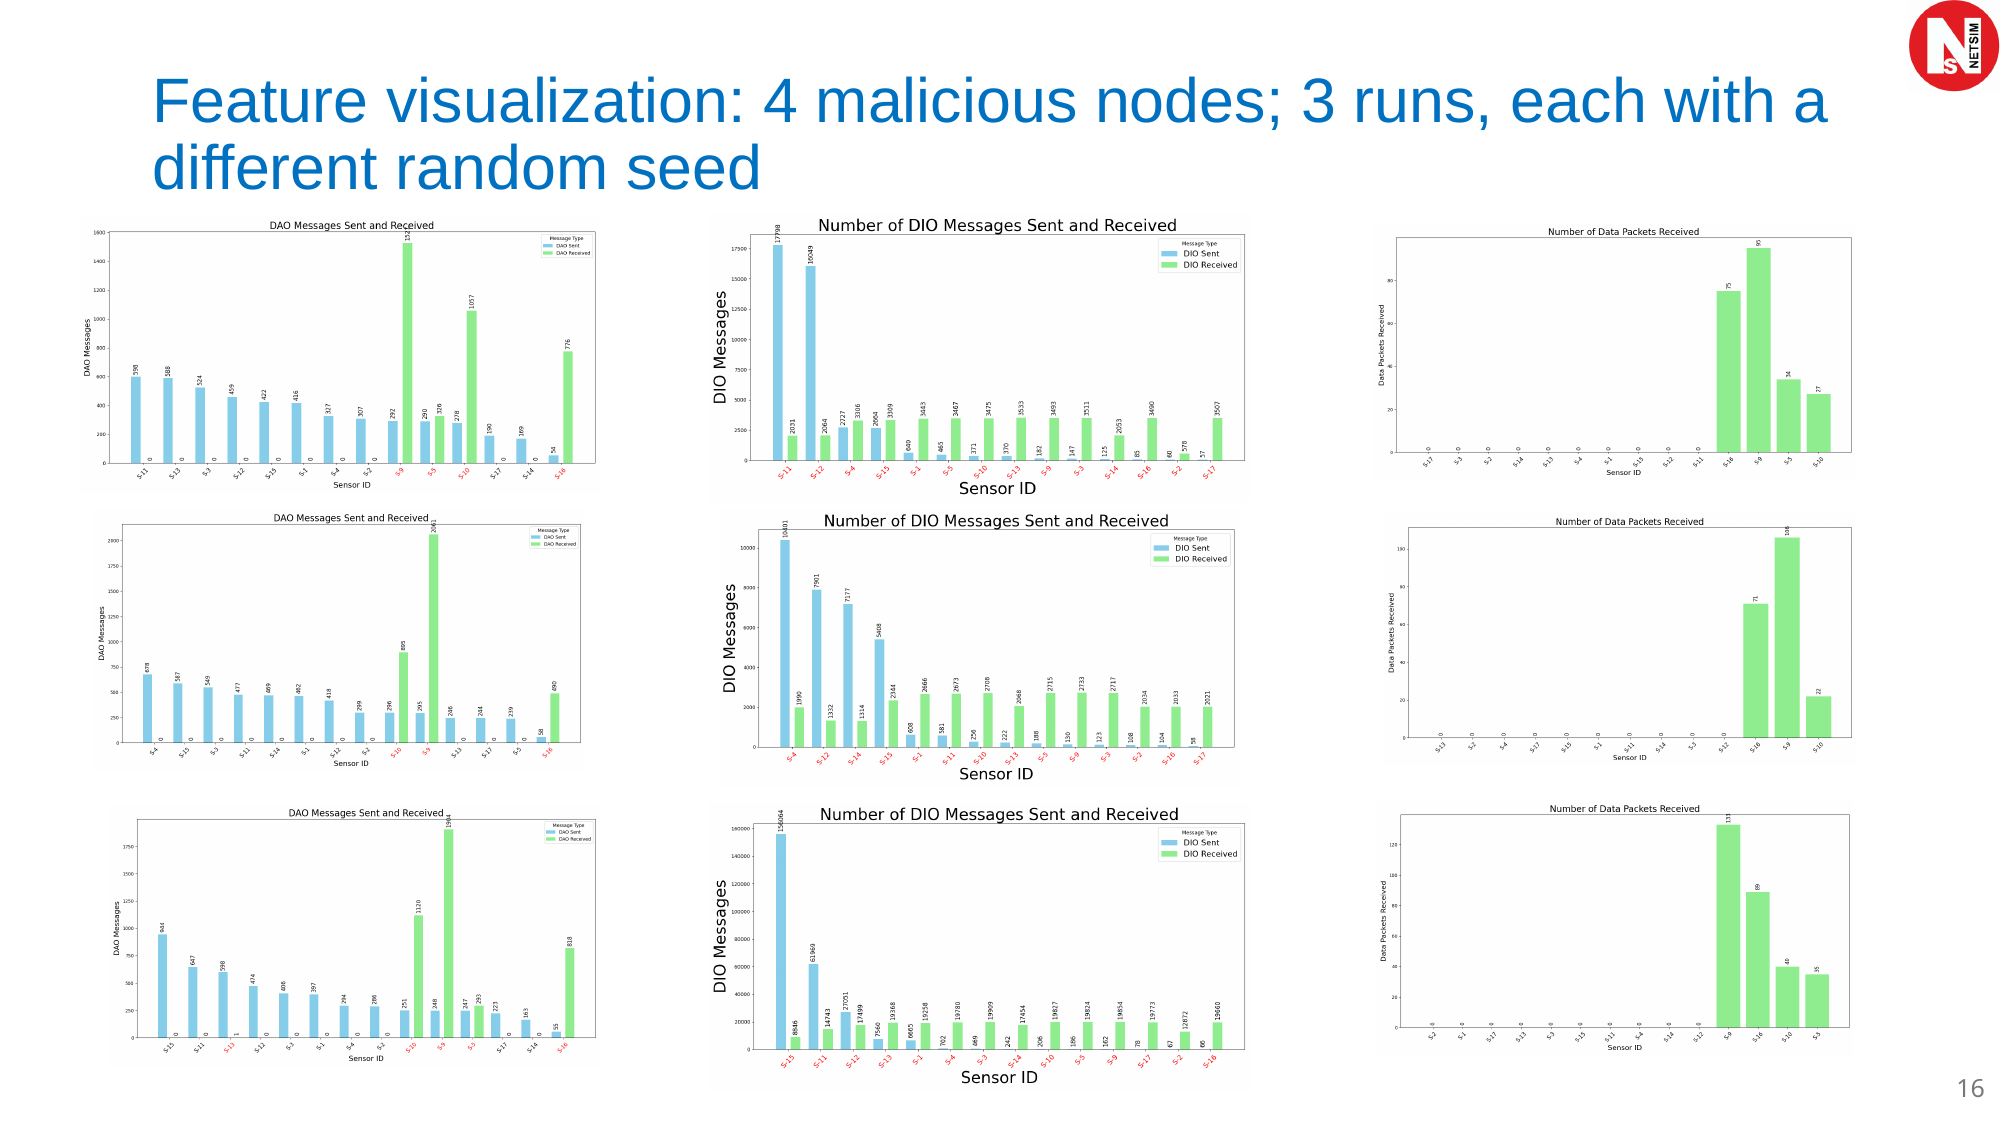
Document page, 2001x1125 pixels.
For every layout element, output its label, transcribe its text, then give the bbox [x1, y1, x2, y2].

picture [707, 213, 1251, 504]
picture [707, 801, 1251, 1092]
slide_number 15 [1550, 1059, 2000, 1120]
picture [1373, 223, 1857, 482]
picture [1908, 0, 2000, 92]
title Feature visualization: 4 malicious nodes; 3 runs, each with a different random seed [137, 59, 1863, 212]
picture [718, 509, 1240, 788]
picture [93, 509, 586, 772]
picture [78, 215, 601, 495]
picture [108, 804, 601, 1067]
picture [1375, 800, 1855, 1057]
picture [1383, 513, 1857, 766]
